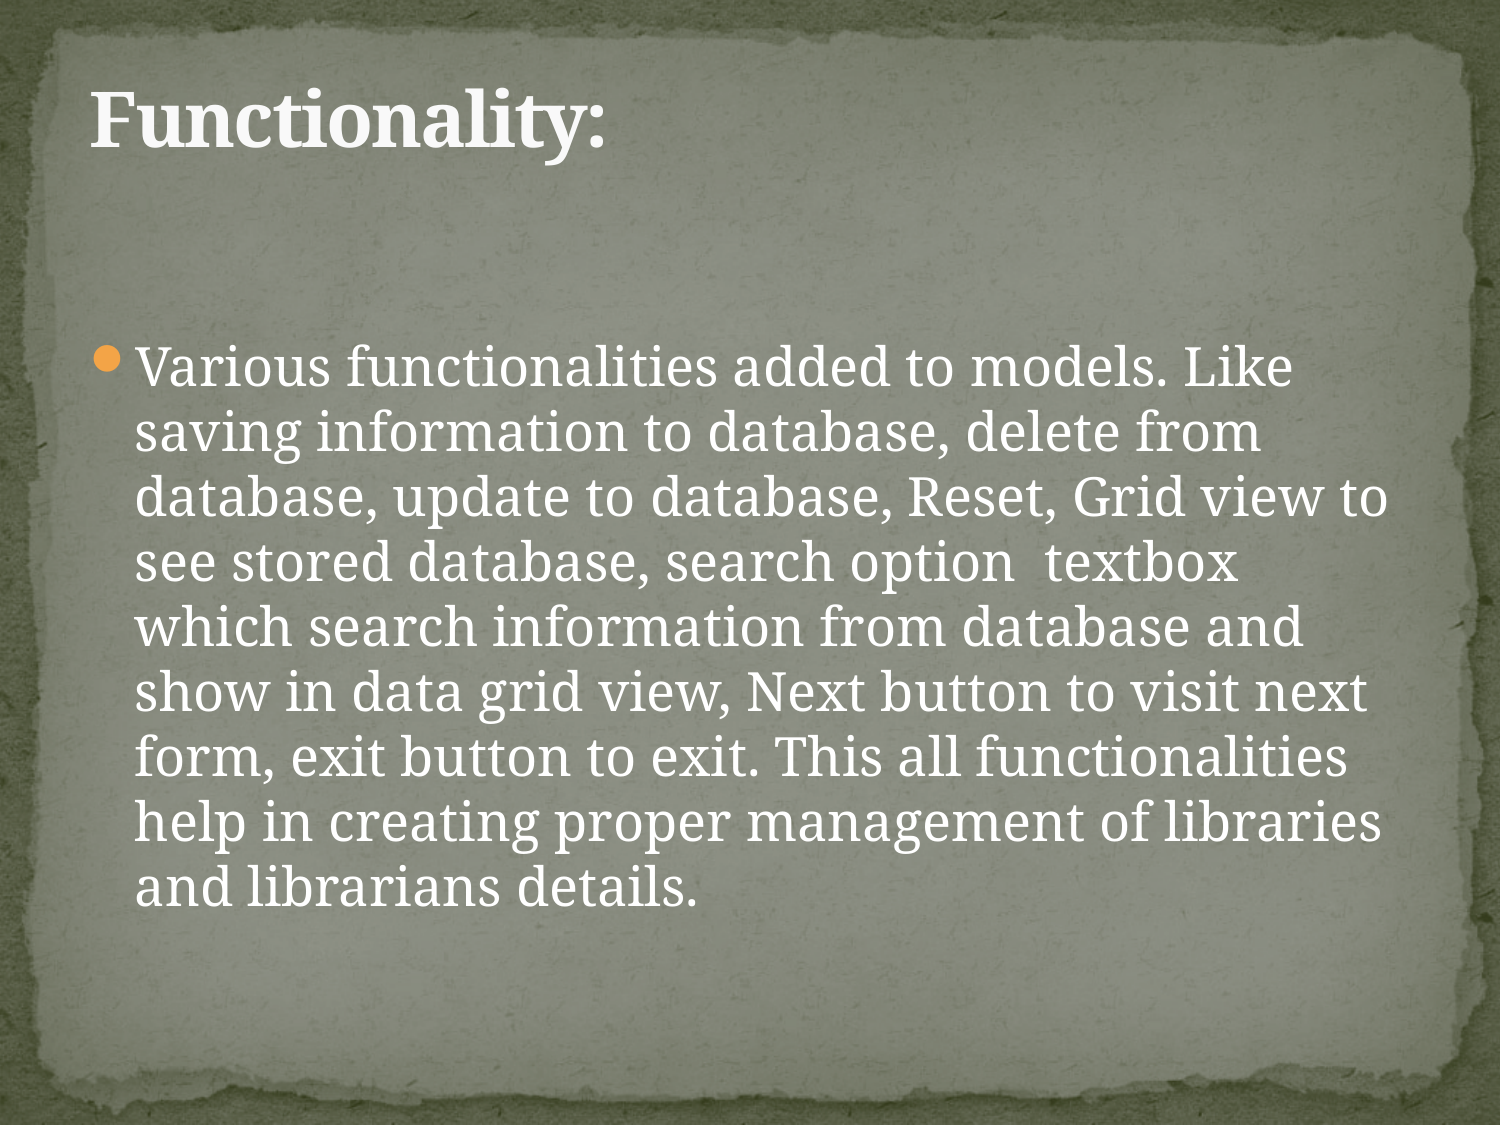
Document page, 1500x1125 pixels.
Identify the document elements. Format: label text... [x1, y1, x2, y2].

title Functionality: [74, 62, 1425, 263]
list Various functionalities added to models. Like saving information to database, delete from database, update to database, Reset, Grid view to see stored database, search option textbox which search information from database and show in data grid view, Next button to visit next form, exit button to exit. This all functionalities help in creating proper management of libraries and librarians details. [75, 324, 1425, 1000]
